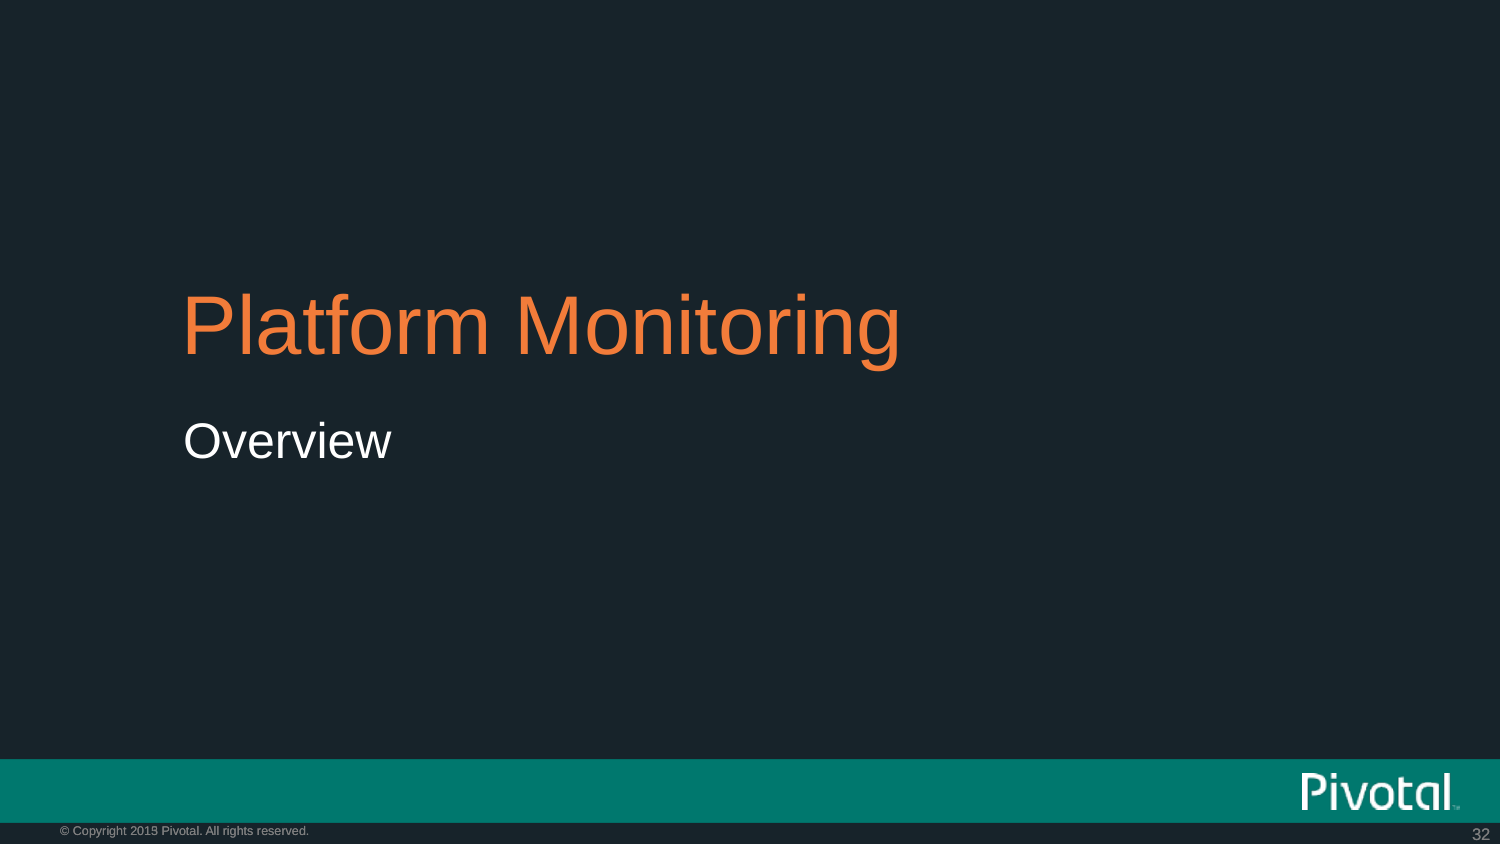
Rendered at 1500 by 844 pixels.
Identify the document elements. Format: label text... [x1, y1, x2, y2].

title Platform Monitoring [166, 238, 1455, 388]
picture [1302, 773, 1460, 810]
text_box Overview [168, 401, 1161, 494]
